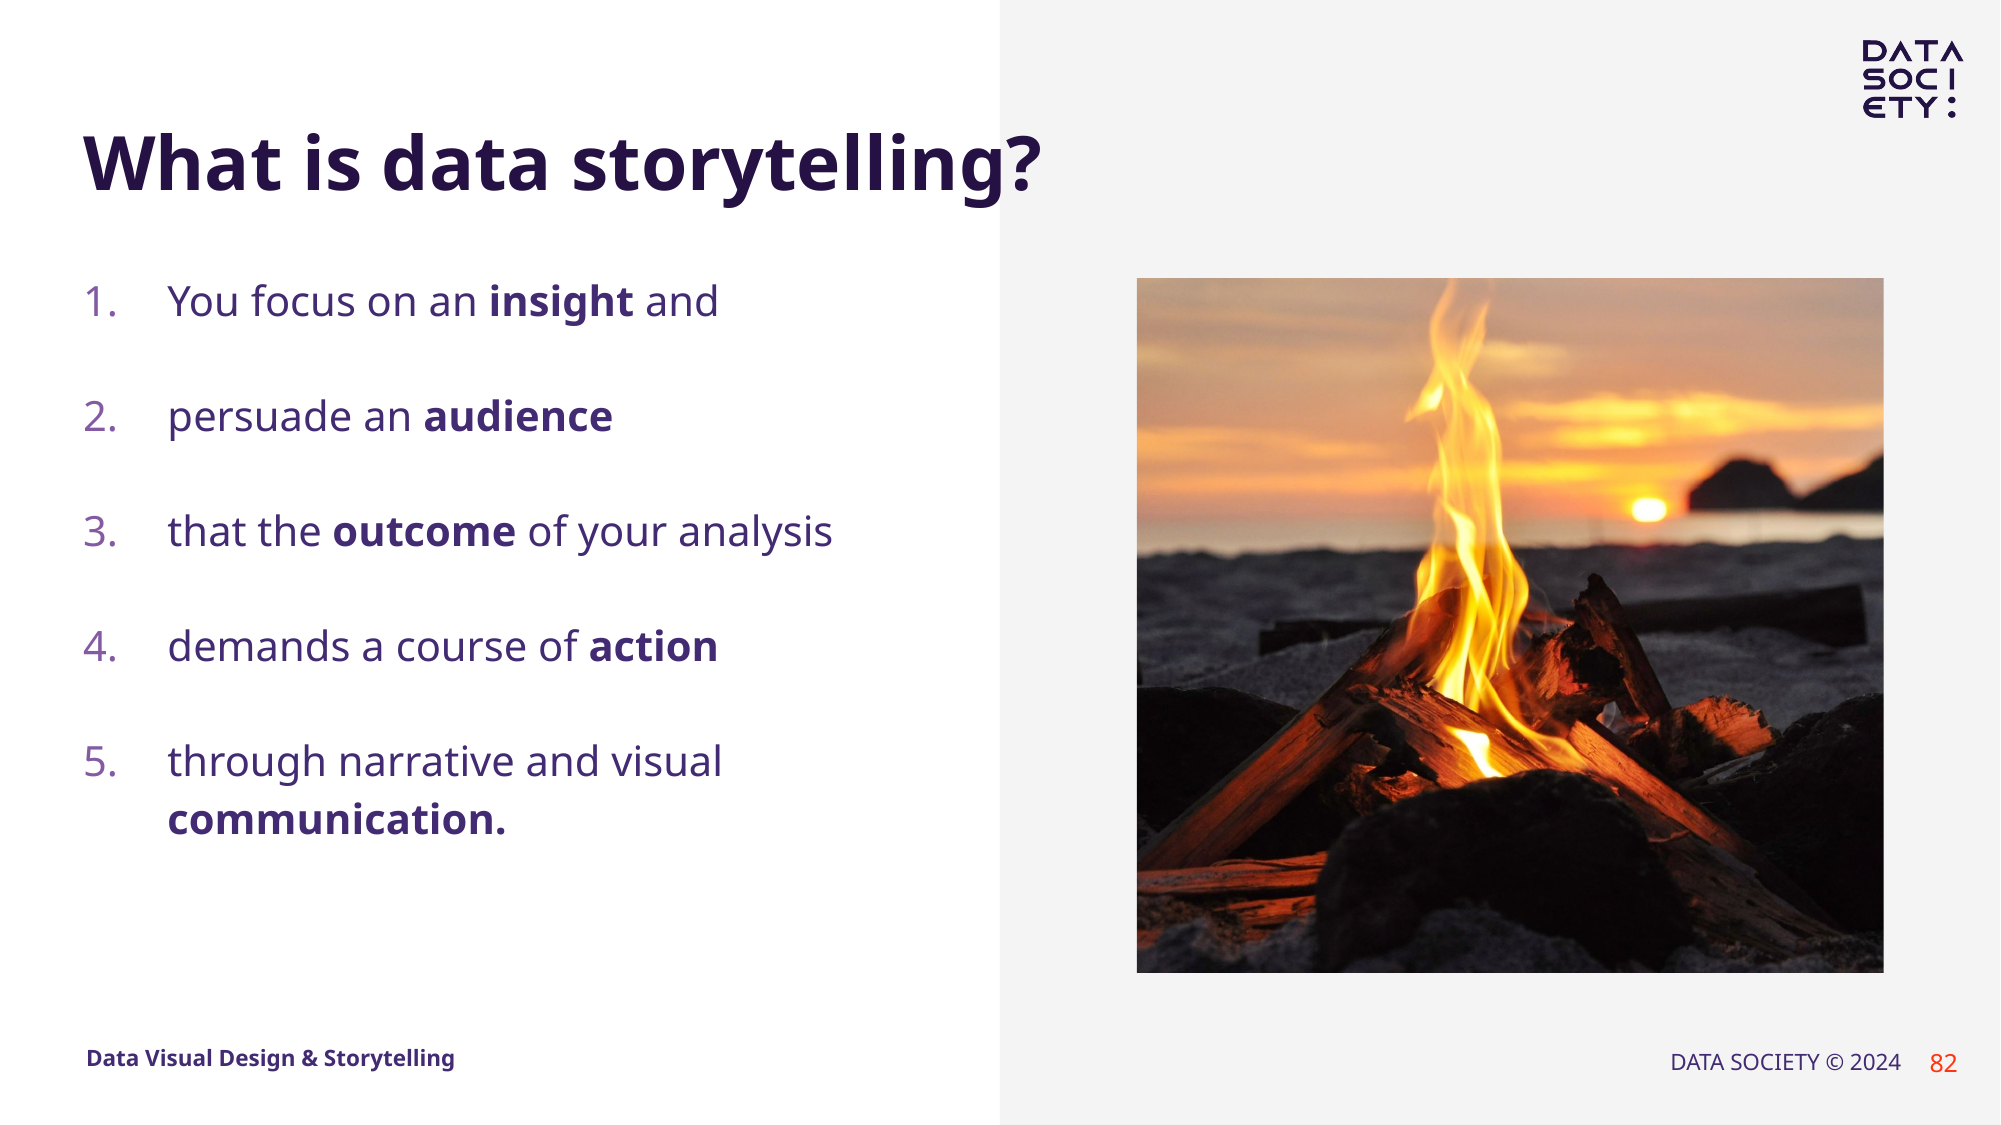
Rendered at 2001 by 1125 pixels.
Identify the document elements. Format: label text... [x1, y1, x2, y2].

list You focus on an insight and persuade an audience that the outcome of your analysis demands a course of action through narrative and visual communication. [68, 252, 943, 1000]
picture [1863, 40, 1964, 118]
picture [1136, 278, 1884, 974]
title What is data storytelling? [68, 87, 1932, 213]
slide_number 82 [1853, 1033, 1974, 1097]
